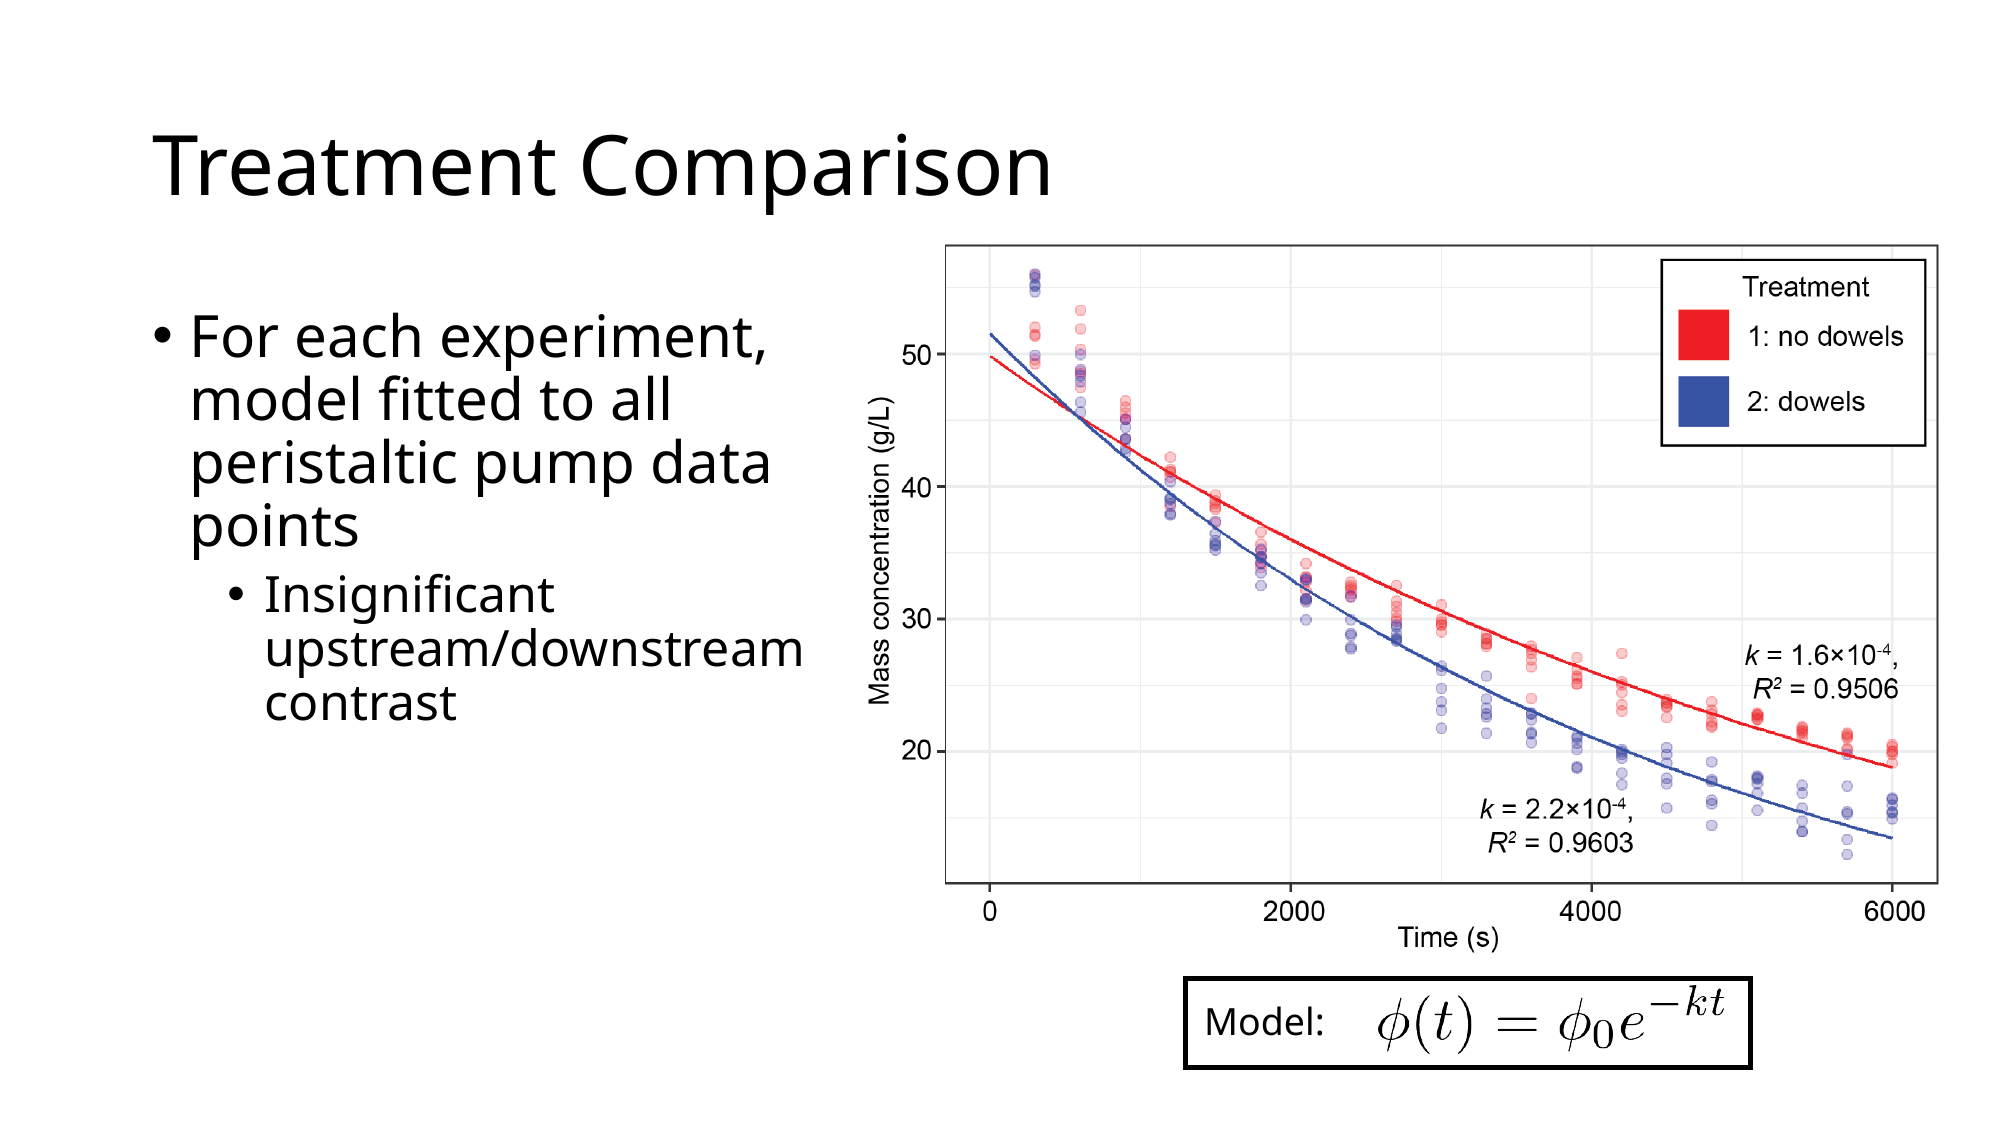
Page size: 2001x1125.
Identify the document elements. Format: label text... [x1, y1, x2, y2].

title Treatment Comparison [137, 59, 1863, 278]
text_box [1185, 978, 1751, 1069]
picture [1378, 985, 1724, 1054]
picture [864, 236, 1945, 957]
list For each experiment, model fitted to all peristaltic pump data points Insignificant upstream/downstream contrast [137, 299, 853, 1014]
text_box Model: [1189, 990, 1378, 1051]
